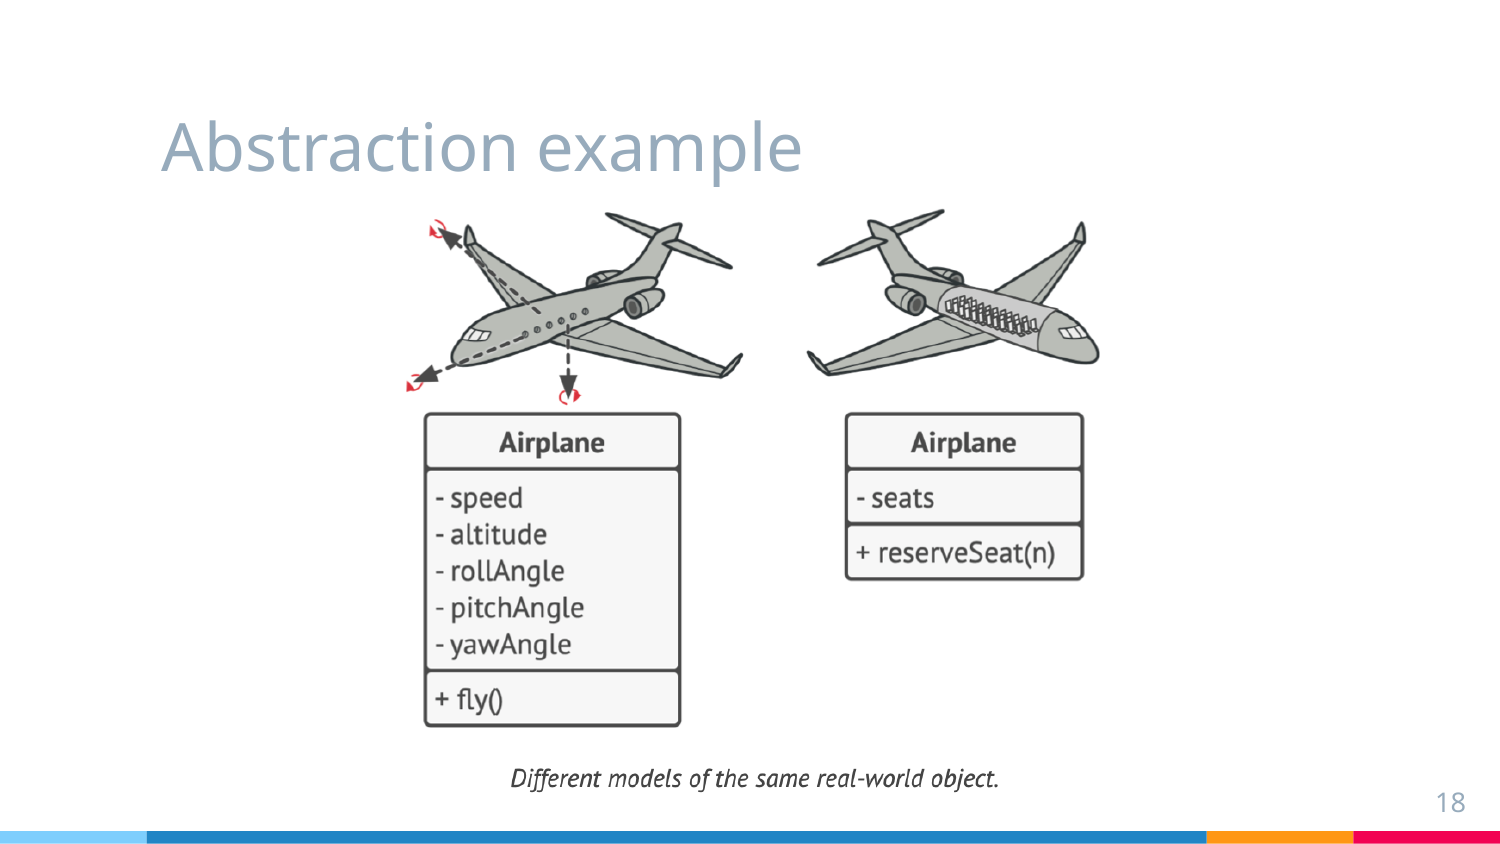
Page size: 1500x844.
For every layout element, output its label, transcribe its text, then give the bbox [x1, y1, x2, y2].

picture [375, 201, 1124, 797]
title Abstraction example [146, 58, 1207, 200]
slide_number 18 [1391, 770, 1482, 822]
